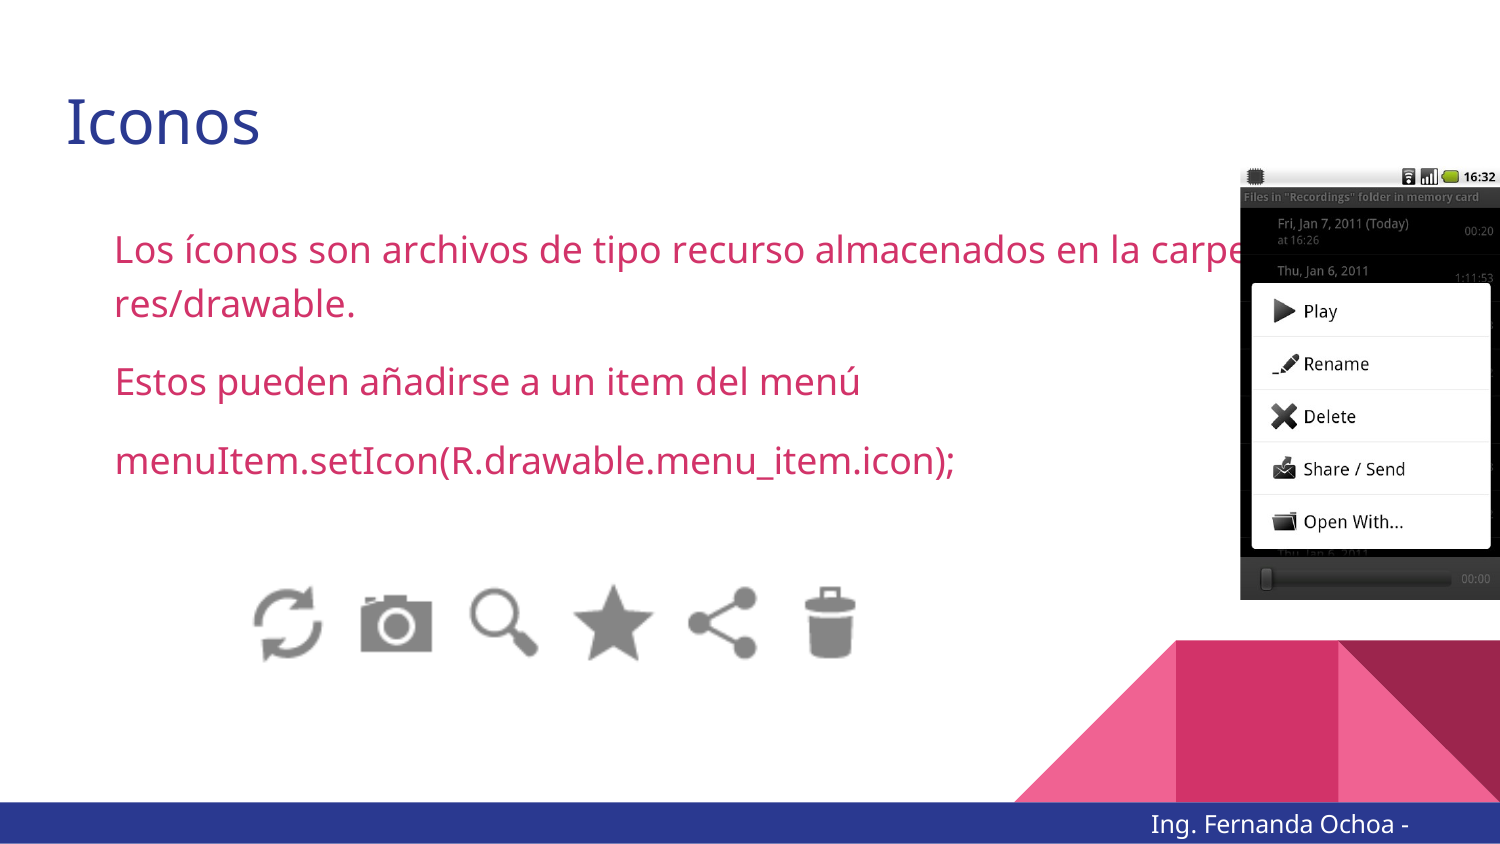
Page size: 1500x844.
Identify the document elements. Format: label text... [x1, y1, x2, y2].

text_box [228, 560, 885, 686]
text_box [1240, 166, 1500, 600]
text_box Ing. Fernanda Ochoa - @imonsh [1148, 808, 1500, 844]
list Los íconos son archivos de tipo recurso almacenados en la carpeta res/drawable. Estos pueden añadirse a un item del menú menuItem.setIcon(R.drawable.menu_item.icon); [51, 201, 1449, 750]
title Iconos [51, 67, 1449, 167]
